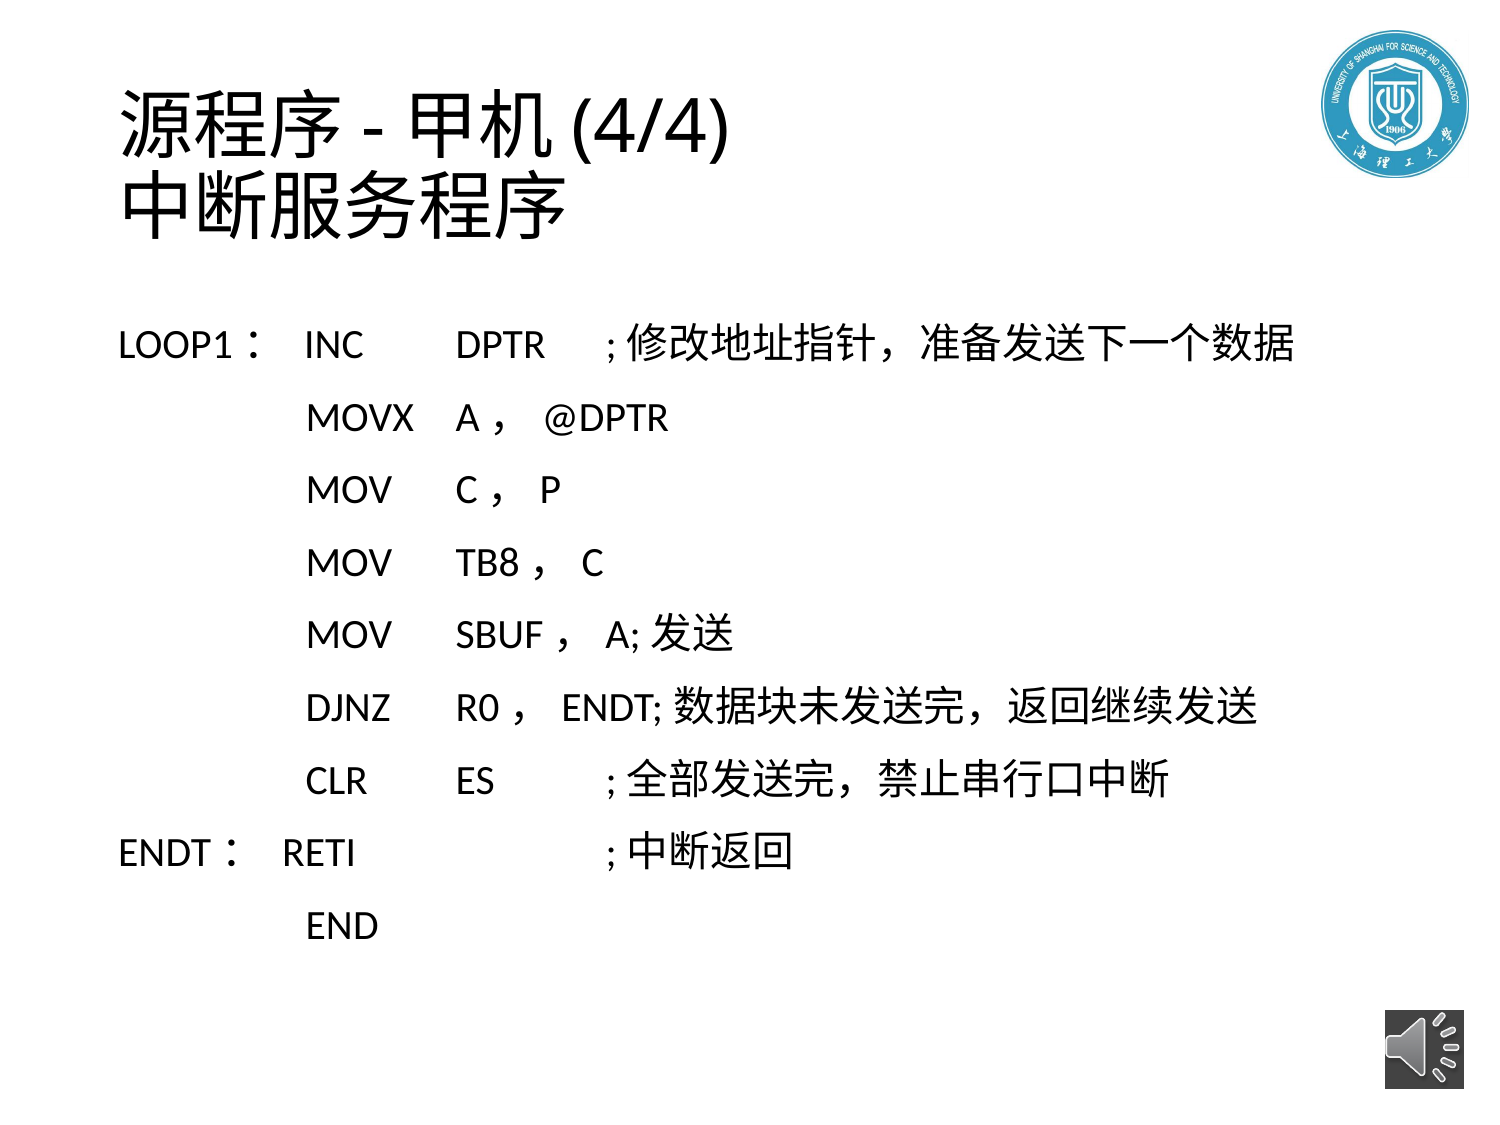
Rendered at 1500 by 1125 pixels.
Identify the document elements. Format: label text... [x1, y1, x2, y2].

picture [1321, 30, 1469, 178]
picture [1384, 1009, 1465, 1090]
list LOOP1： INC DPTR ;修改地址指针，准备发送下一个数据 MOVX A，@DPTR MOV C，P MOV TB8，C MOV SBUF，A;发送 DJNZ R0，ENDT;数据块未发送完，返回继续发送 CLR ES ;全部发送完，禁止串行口中断 ENDT： RETI ;中断返回 END [103, 299, 1397, 1014]
title 源程序-甲机(4/4) 中断服务程序 [103, 59, 1397, 278]
